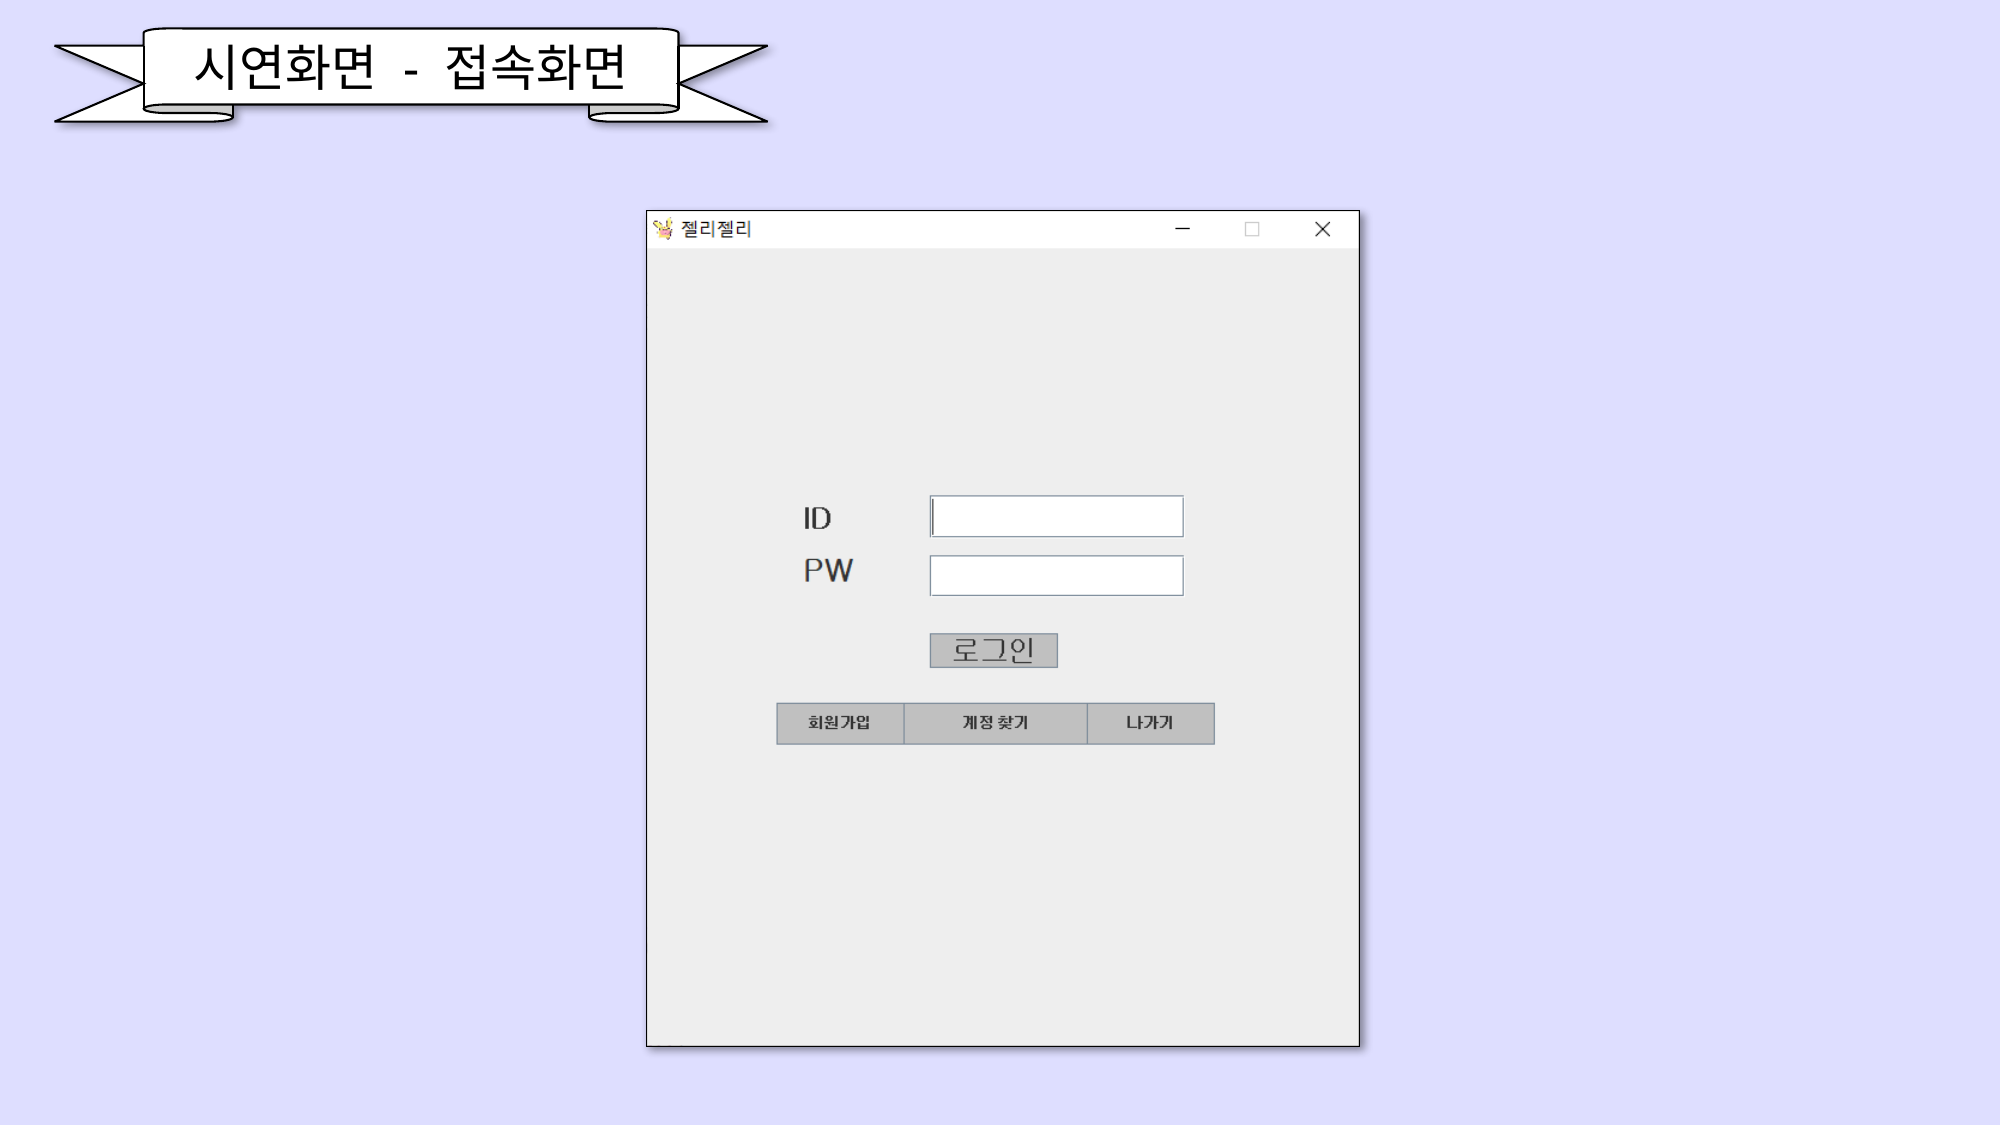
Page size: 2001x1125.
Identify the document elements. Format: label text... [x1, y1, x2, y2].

picture [645, 210, 1360, 1047]
text_box 시연화면 - 접속화면 [54, 27, 769, 123]
